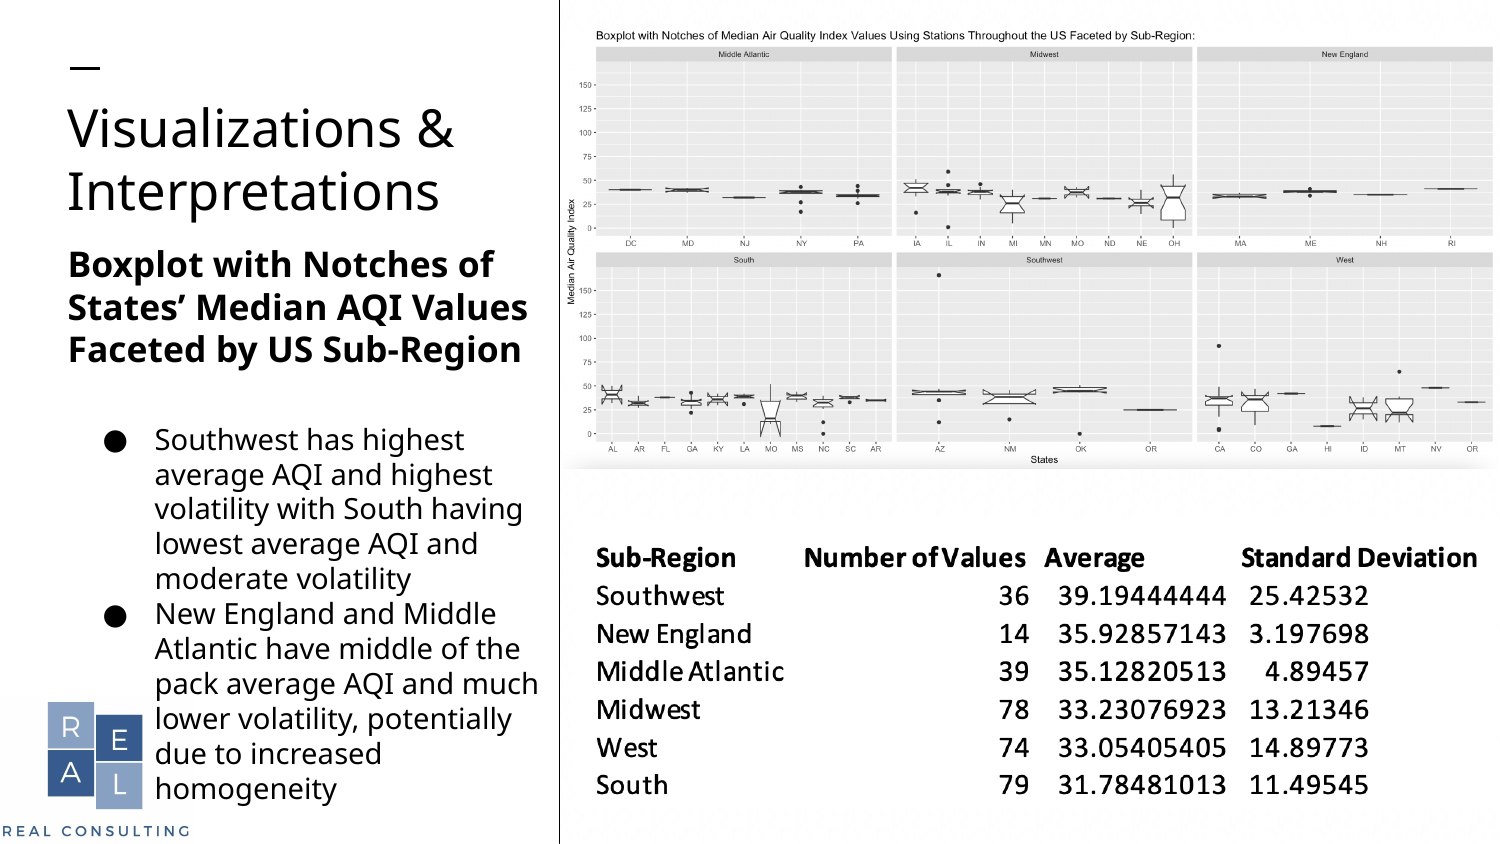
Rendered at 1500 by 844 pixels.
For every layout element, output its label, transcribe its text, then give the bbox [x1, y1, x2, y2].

subtitle Southwest has highest average AQI and highest volatility with South having lowest average AQI and moderate volatility New England and Middle Atlantic have middle of the pack average AQI and much lower volatility, potentially due to increased homogeneity [64, 405, 554, 615]
list Boxplot with Notches of States’ Median AQI Values Faceted by US Sub-Region [52, 227, 554, 374]
picture [0, 697, 194, 844]
picture [559, 0, 1500, 844]
title Visualizations & Interpretations [52, 79, 554, 227]
